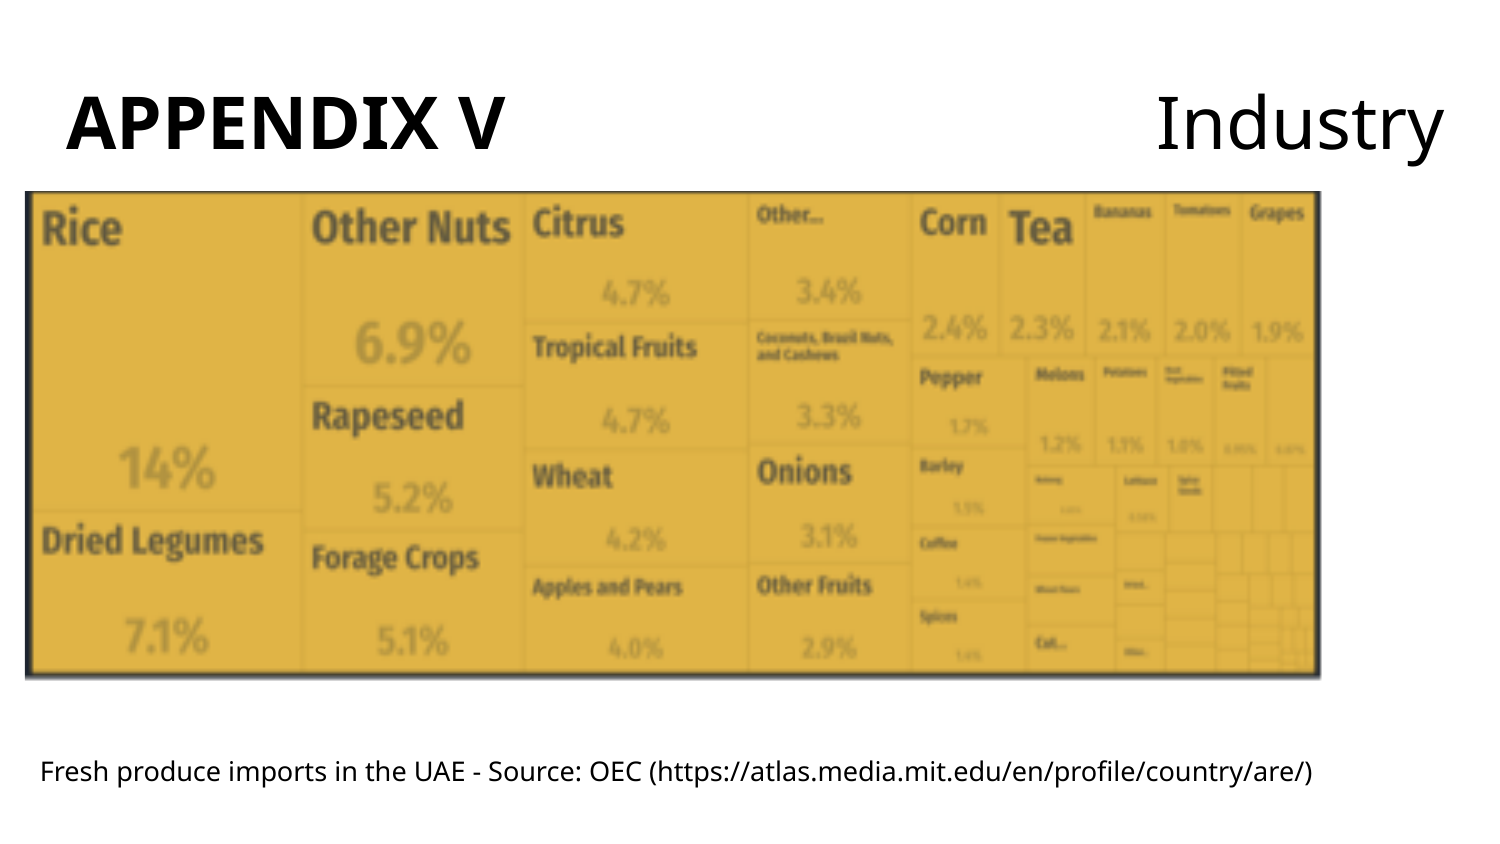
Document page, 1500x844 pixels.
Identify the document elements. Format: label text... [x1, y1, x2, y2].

title Industry [956, 72, 1461, 167]
title APPENDIX V [51, 72, 594, 167]
picture [24, 191, 1381, 740]
text_box Fresh produce imports in the UAE - Source: OEC (https://atlas.media.mit.edu/en/profile/country/are/) [24, 739, 1483, 789]
